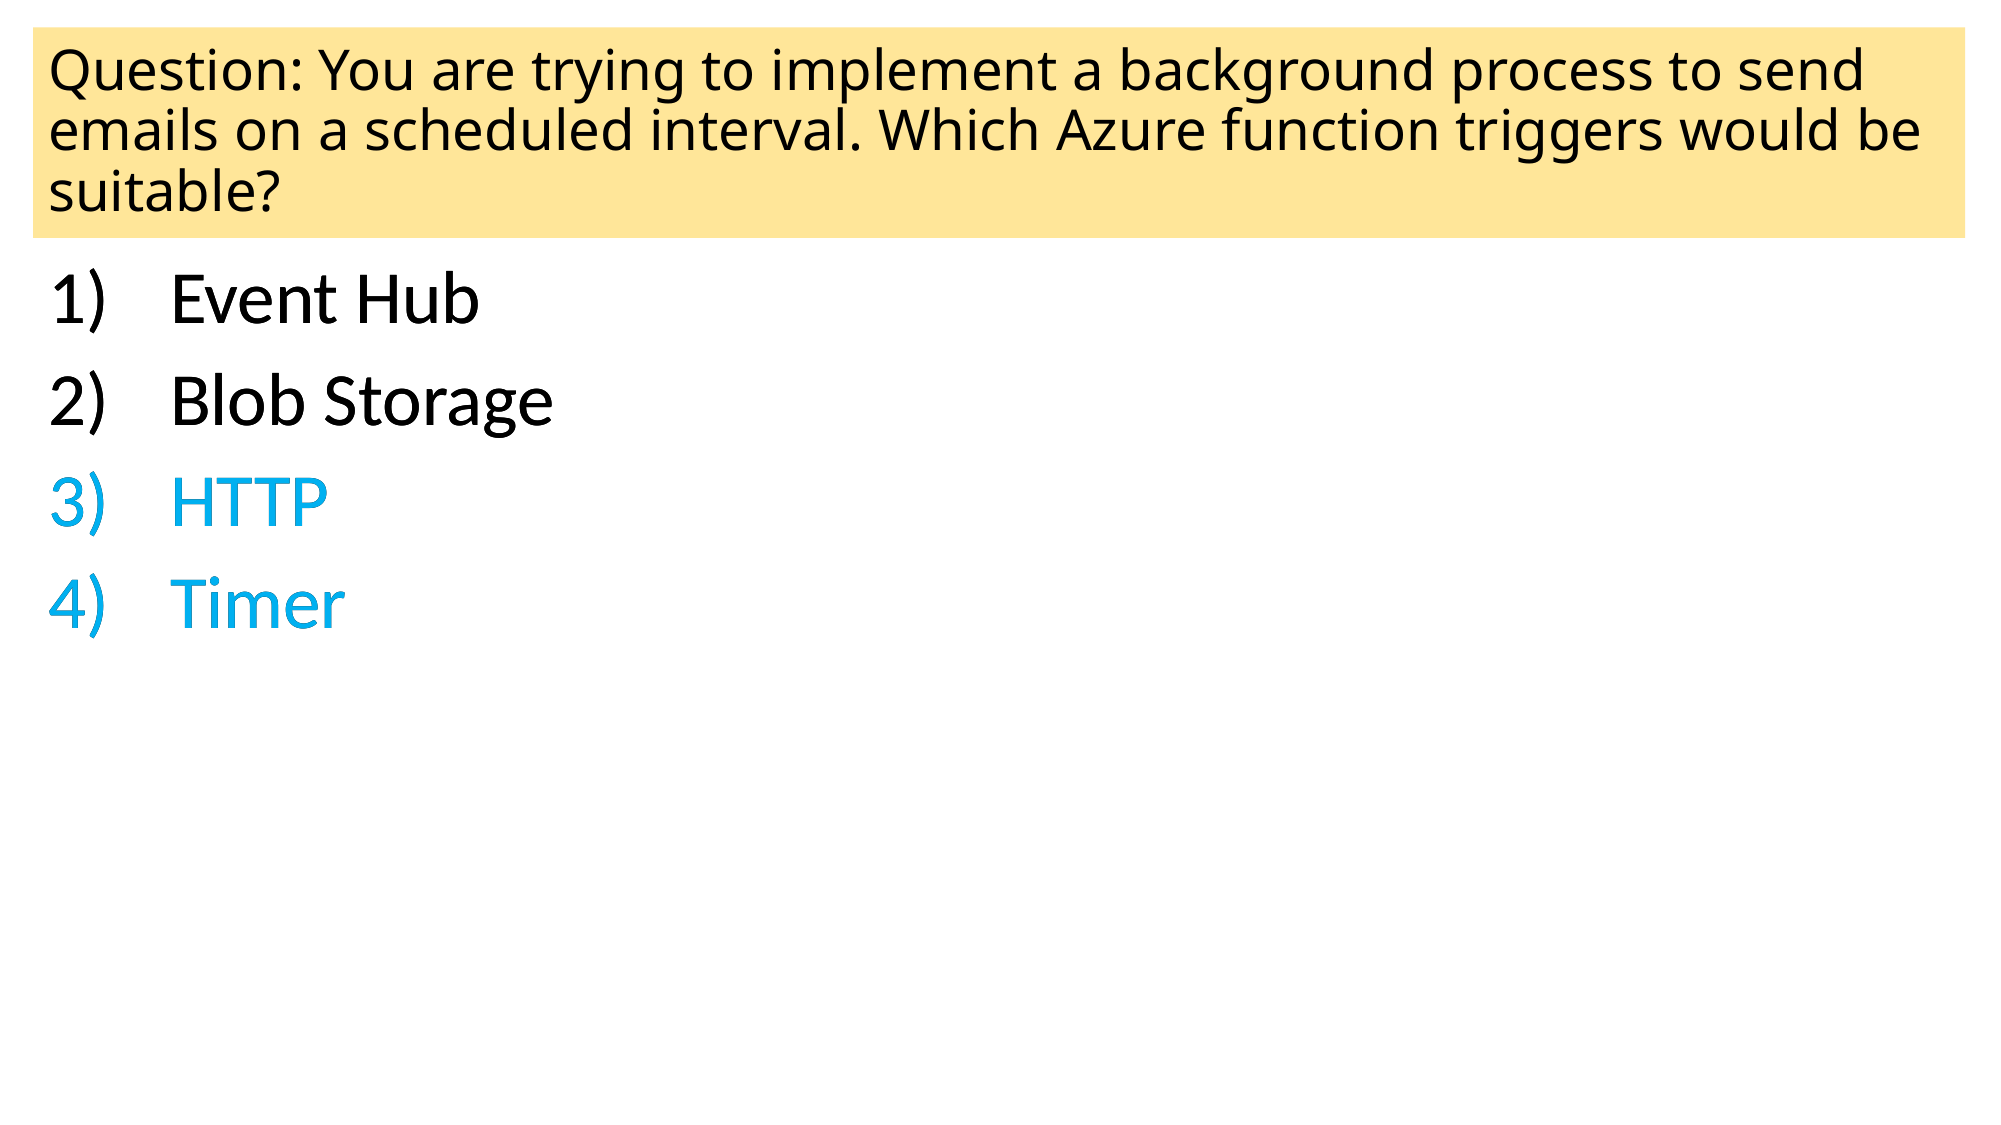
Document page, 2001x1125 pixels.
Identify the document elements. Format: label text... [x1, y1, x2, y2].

list Event Hub Blob Storage HTTP Timer [33, 250, 1966, 1092]
title Question: You are trying to implement a background process to send emails on a scheduled interval. Which Azure function triggers would be suitable? [33, 27, 1966, 238]
